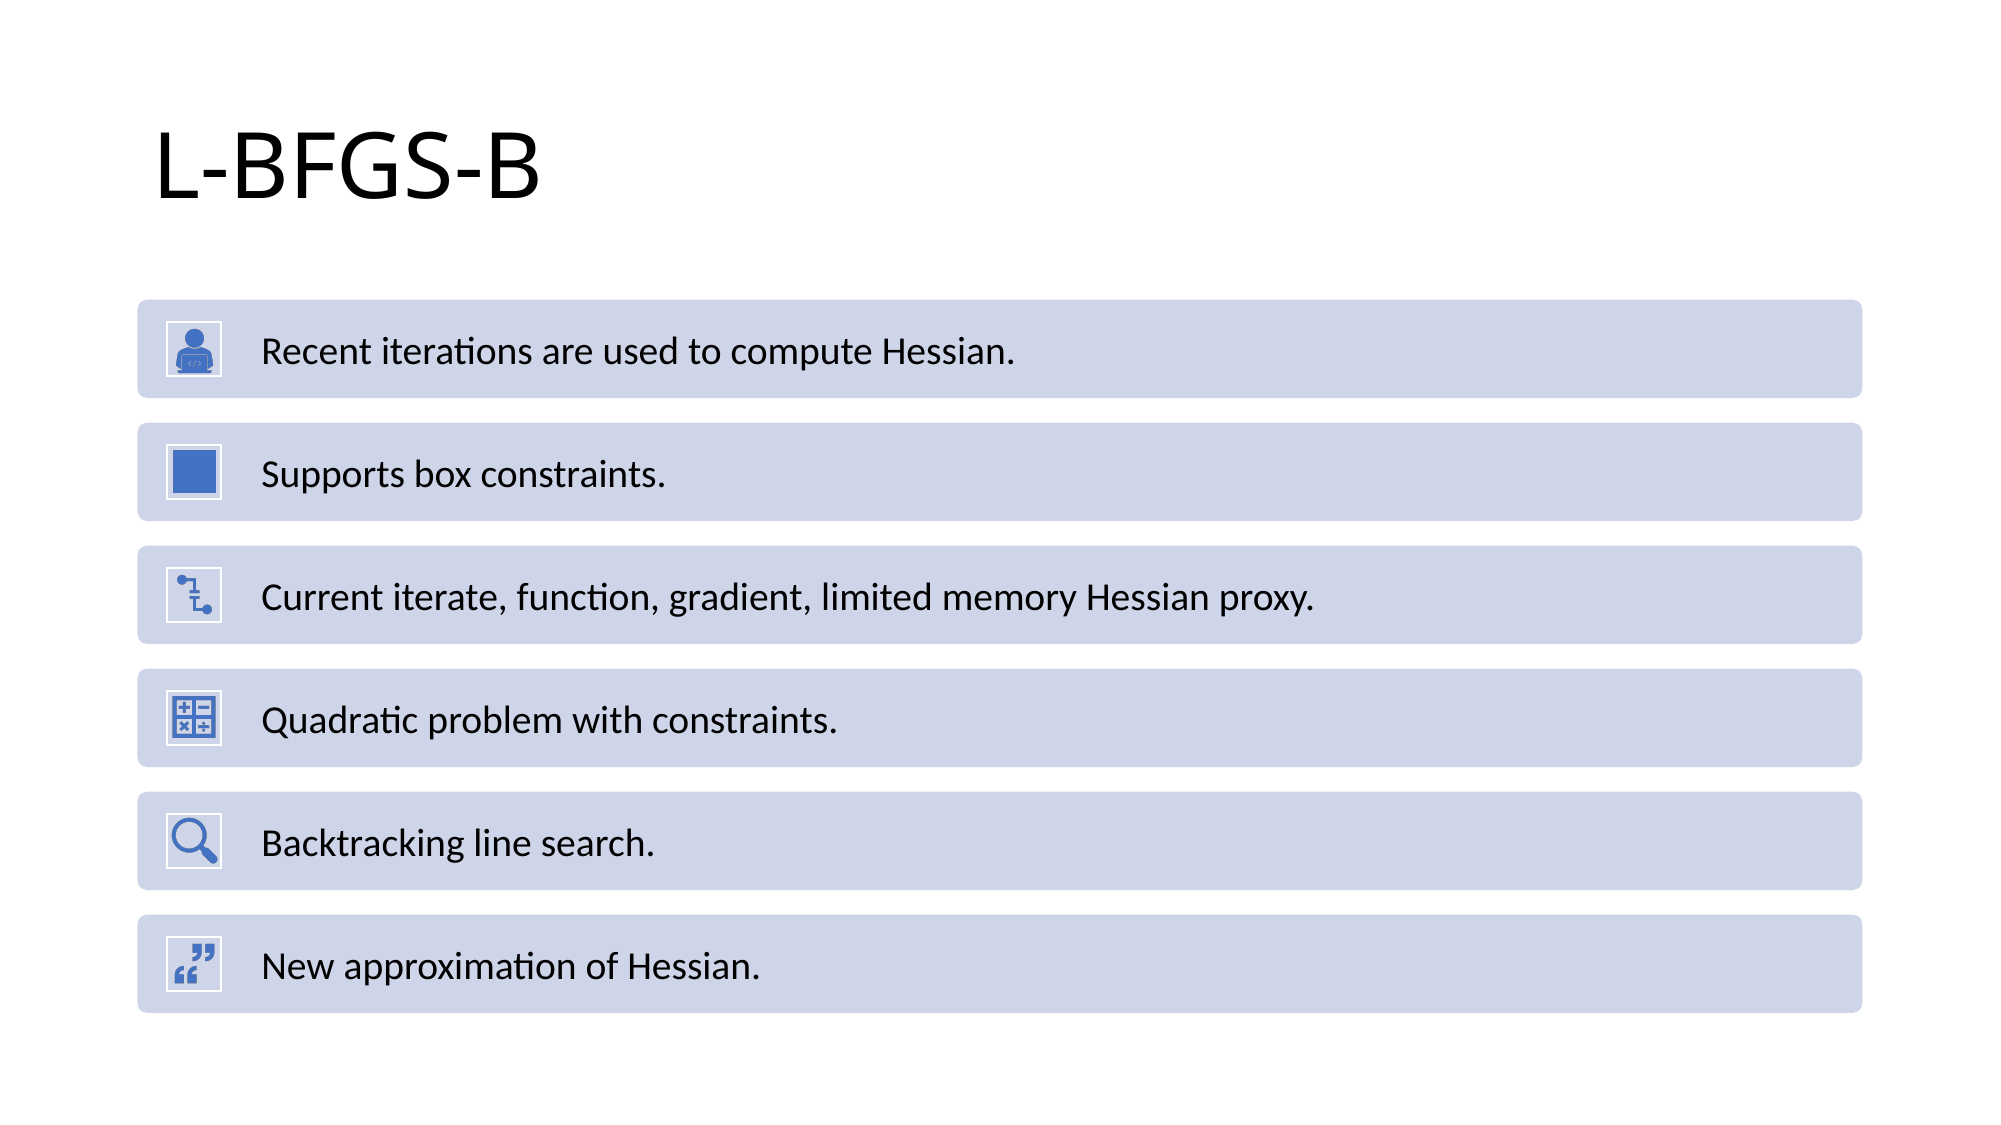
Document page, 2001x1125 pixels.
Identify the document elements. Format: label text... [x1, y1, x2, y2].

title L-BFGS-B [137, 59, 1863, 278]
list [137, 299, 1863, 1014]
